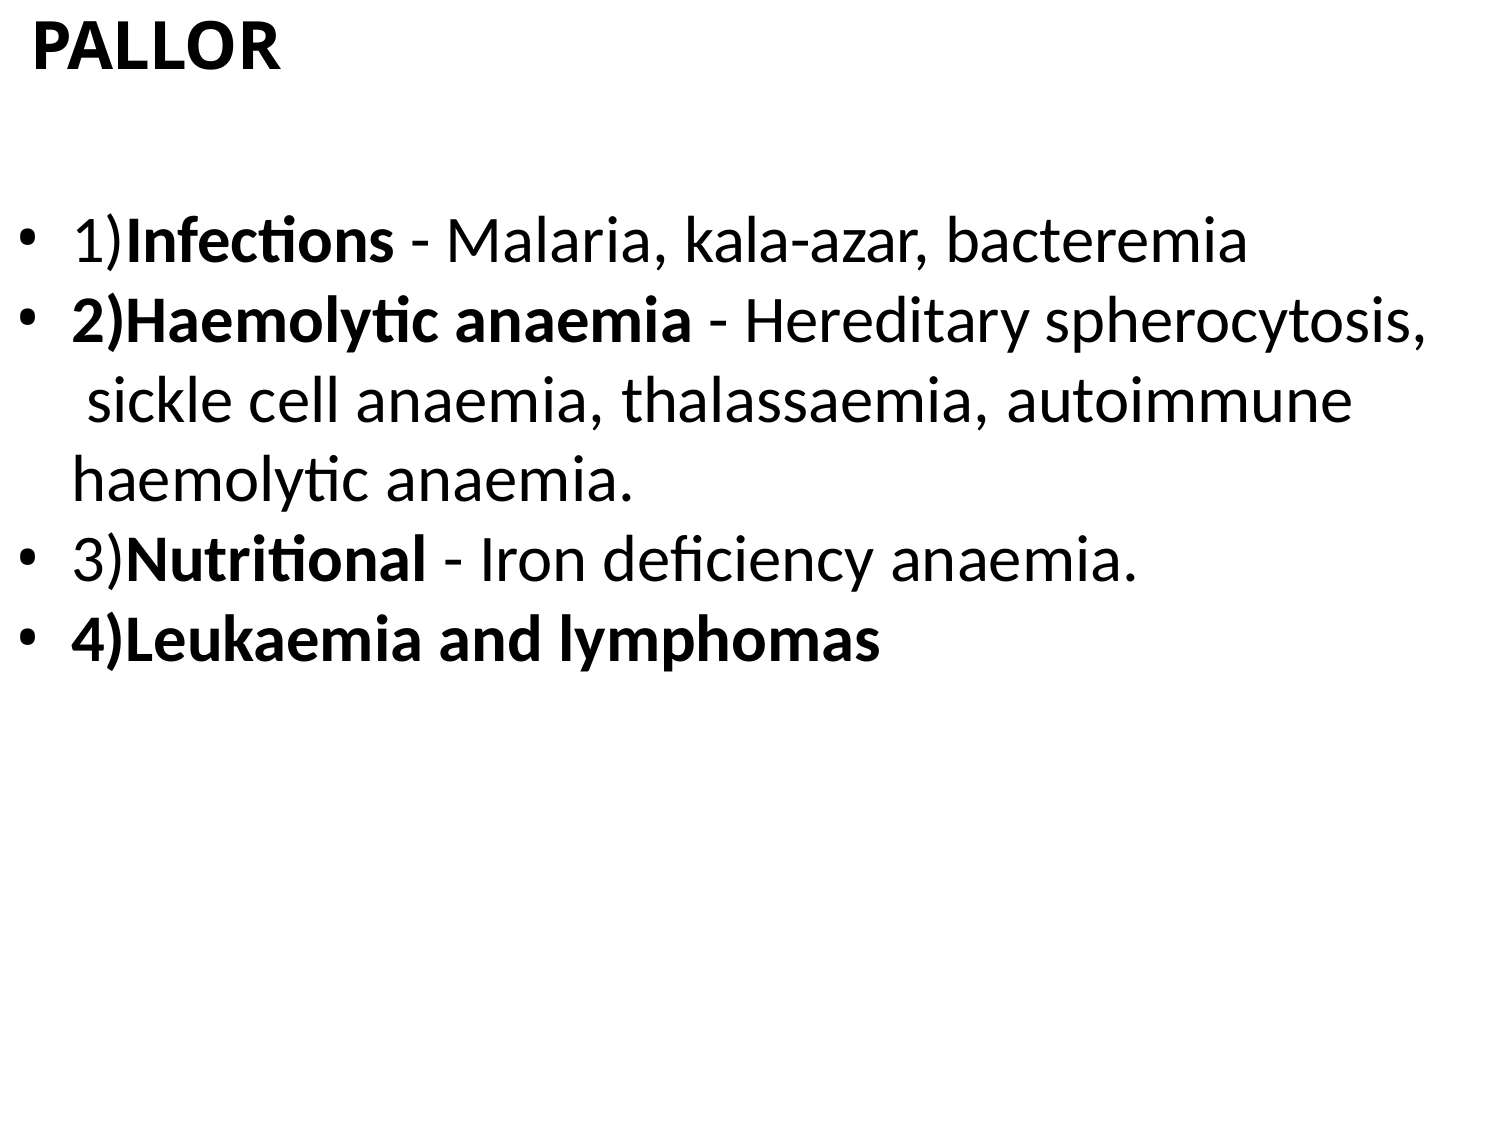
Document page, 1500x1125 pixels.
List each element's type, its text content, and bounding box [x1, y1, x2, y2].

title PALLOR – [27, 1, 600, 192]
text_box 1)Infections - Malaria, kala-azar, bacteremia 2)Haemolytic anaemia - Hereditary spherocytosis, sickle cell anaemia, thalassaemia, autoimmune haemolytic anaemia. 3)Nutritional - Iron deficiency anaemia. 4)Leukaemia and lymphomas [12, 193, 1436, 676]
